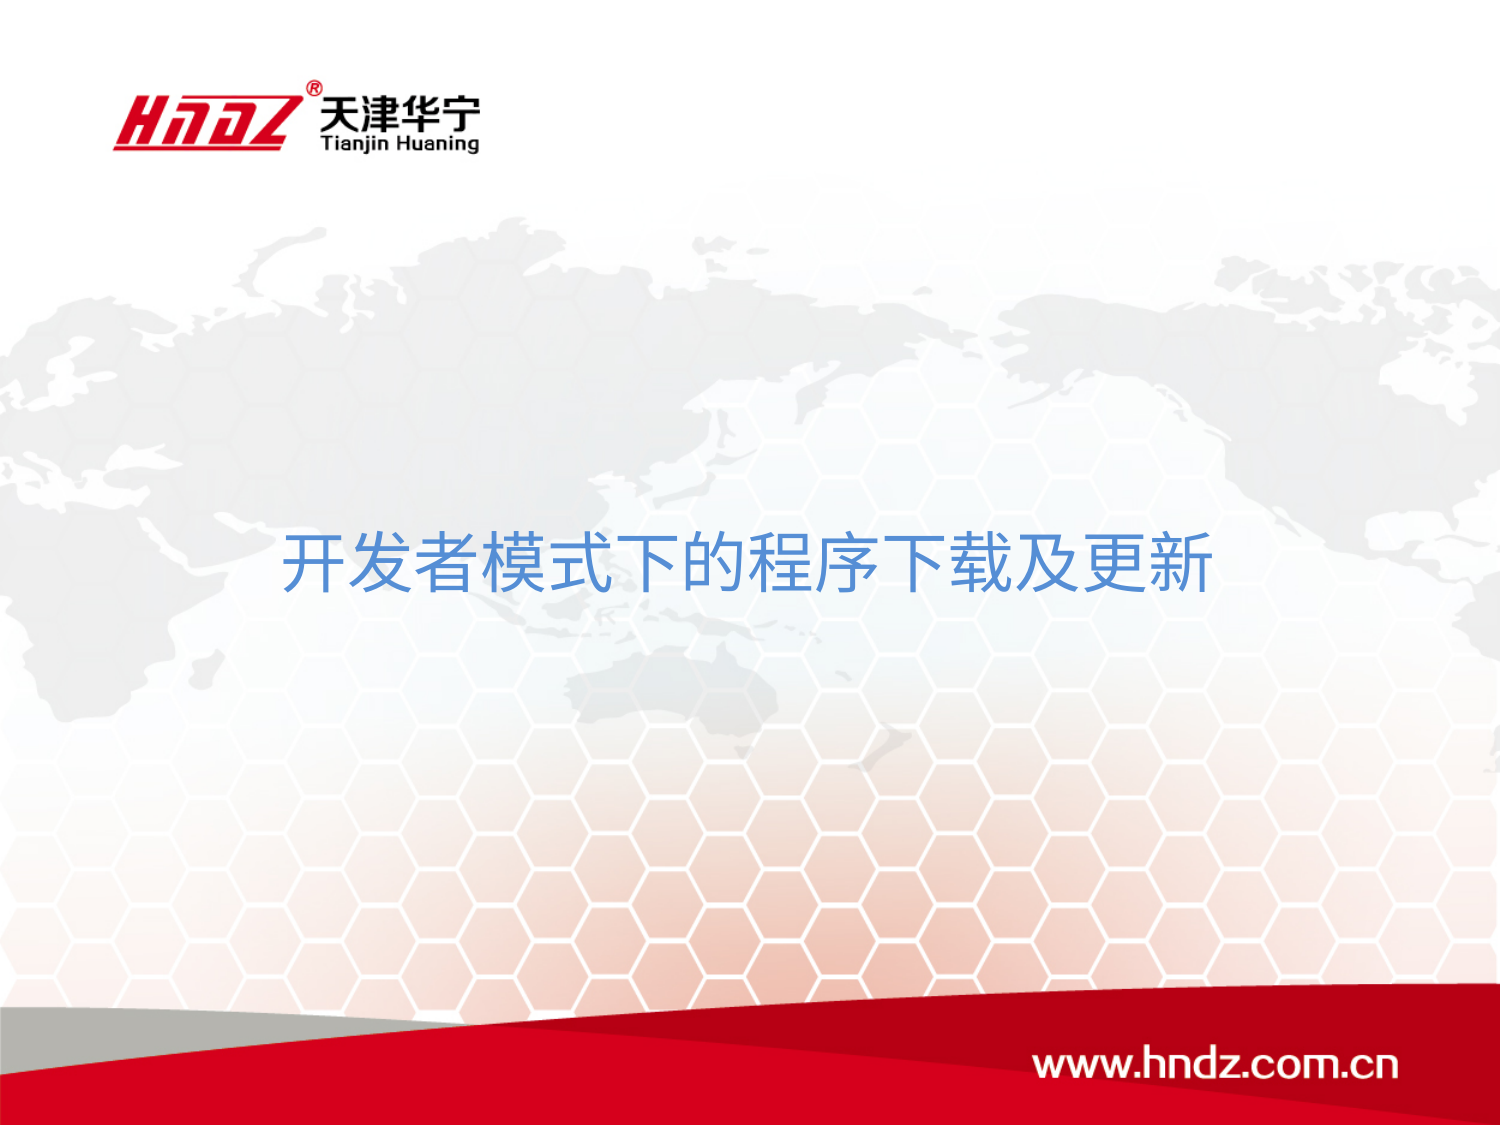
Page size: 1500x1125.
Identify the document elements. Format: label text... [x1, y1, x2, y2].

text_box 开发者模式下的程序下载及更新 [265, 453, 1252, 669]
picture [0, 0, 1500, 1125]
